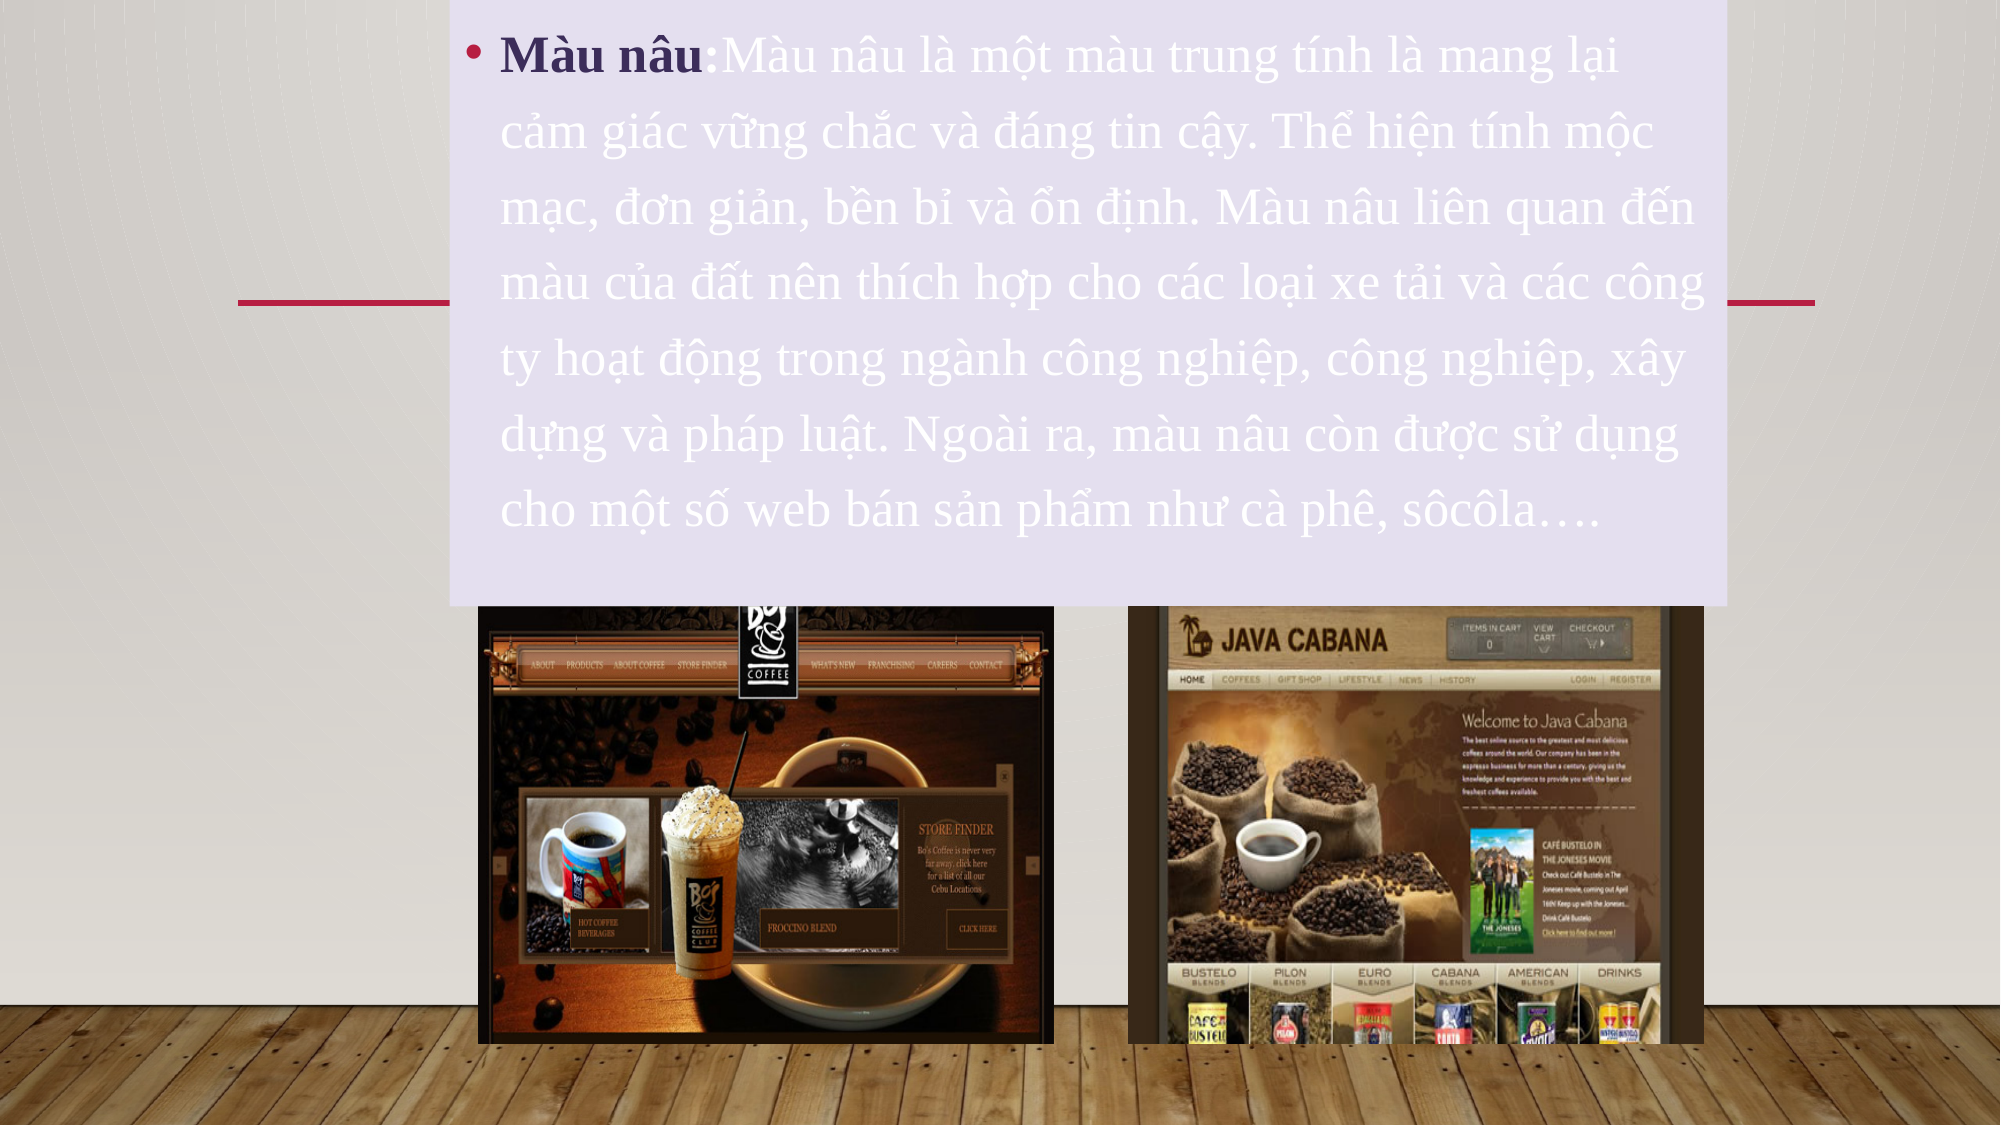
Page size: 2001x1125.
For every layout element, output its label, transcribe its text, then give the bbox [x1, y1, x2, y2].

picture [0, 606, 2000, 1125]
list Màu nâu:Màu nâu là một màu trung tính là mang lại cảm giác vững chắc và đáng tin cậy. Thể hiện tính mộc mạc, đơn giản, bền bỉ và ổn định. Màu nâu liên quan đến màu của đất nên thích hợp cho các loại xe tải và các công ty hoạt động trong ngành công nghiệp, công nghiệp, xây dựng và pháp luật. Ngoài ra, màu nâu còn được sử dụng cho một số web bán sản phẩm như cà phê, sôcôla…. [449, 0, 1728, 607]
